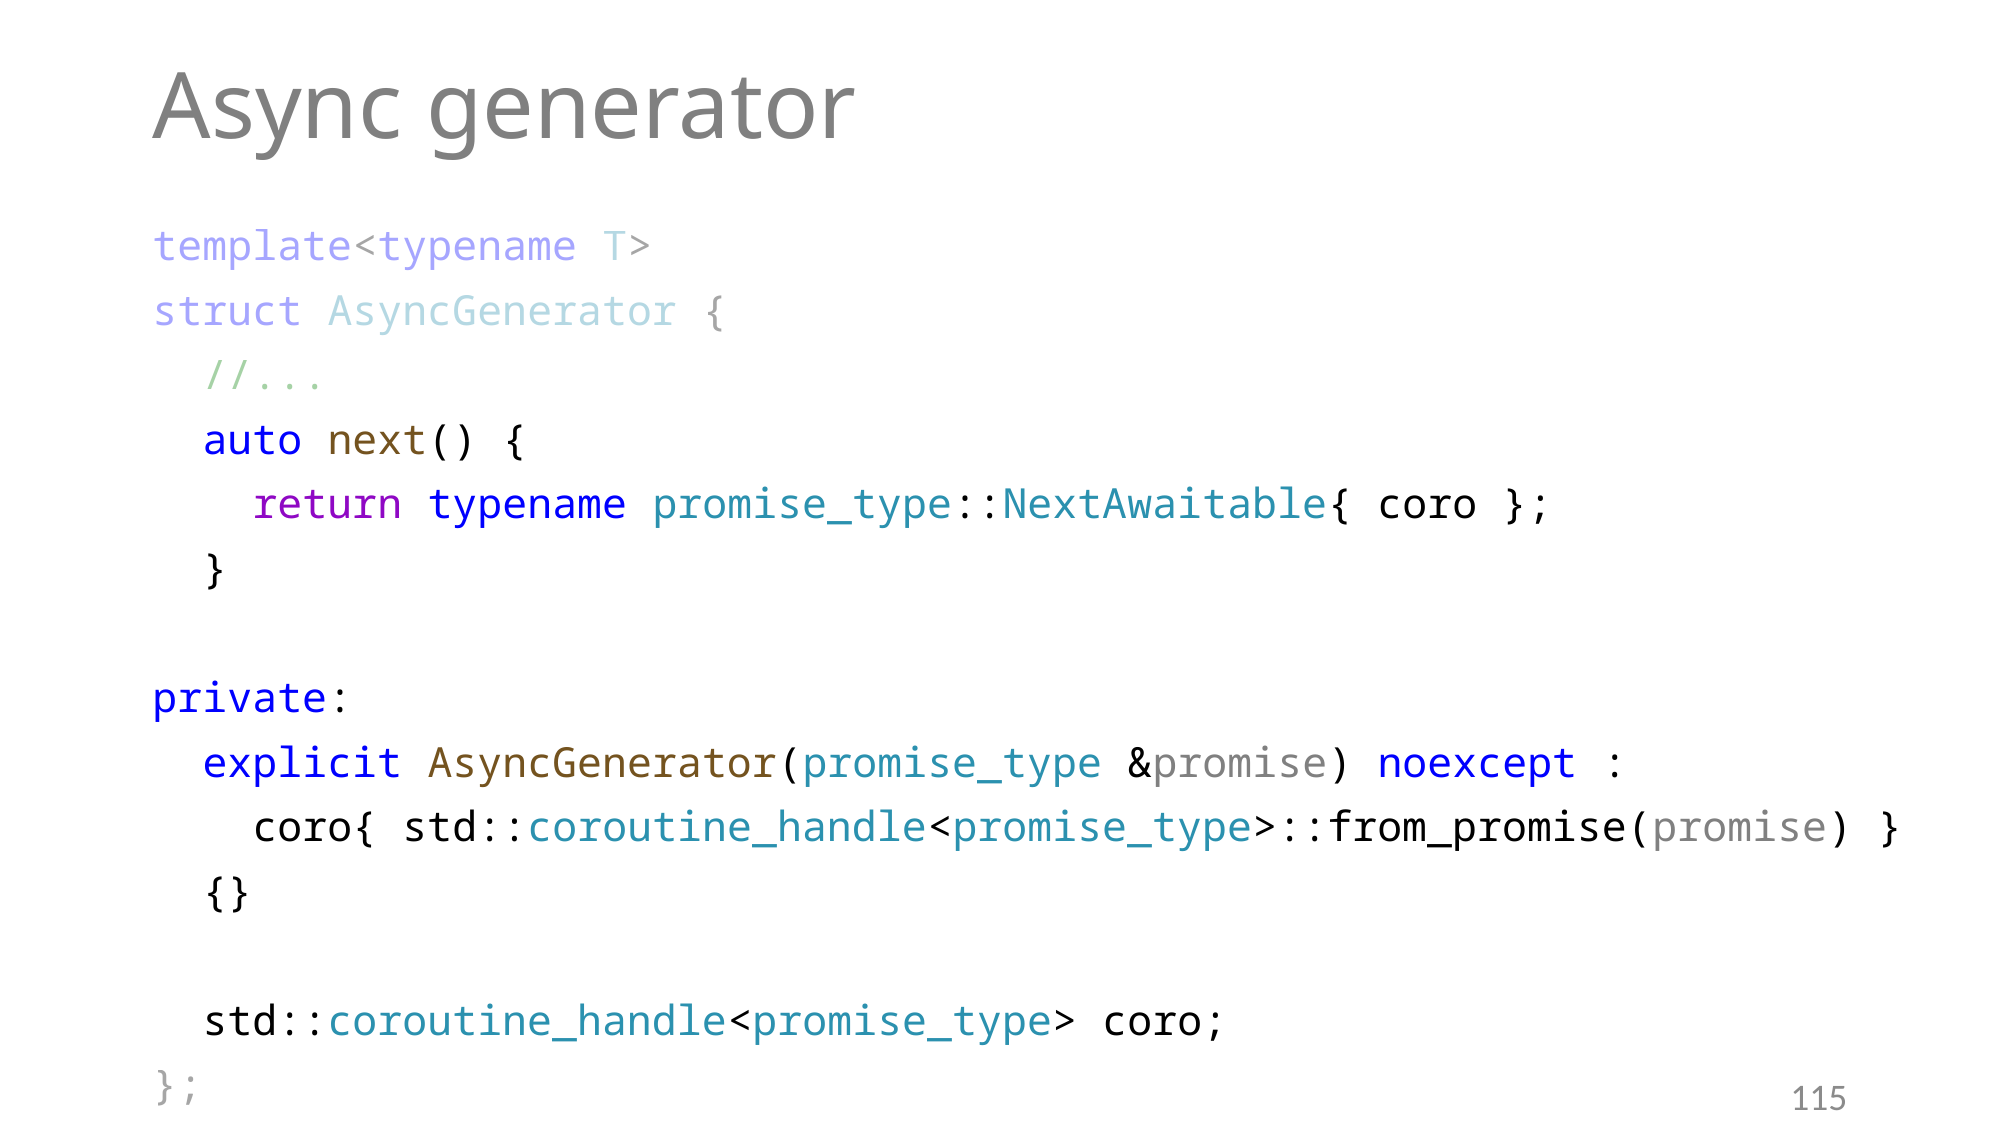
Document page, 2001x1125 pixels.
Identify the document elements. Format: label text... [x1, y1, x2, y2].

title Async generator [137, 0, 1863, 217]
list template<typename T> struct AsyncGenerator { //... auto next() { return typename promise_type::NextAwaitable{ coro }; } private: explicit AsyncGenerator(promise_type &promise) noexcept : coro{ std::coroutine_handle<promise_type>::from_promise(promise) } {} std::coroutine_handle<promise_type> coro; }; [137, 217, 2000, 1125]
slide_number 115 [1412, 1065, 1863, 1125]
